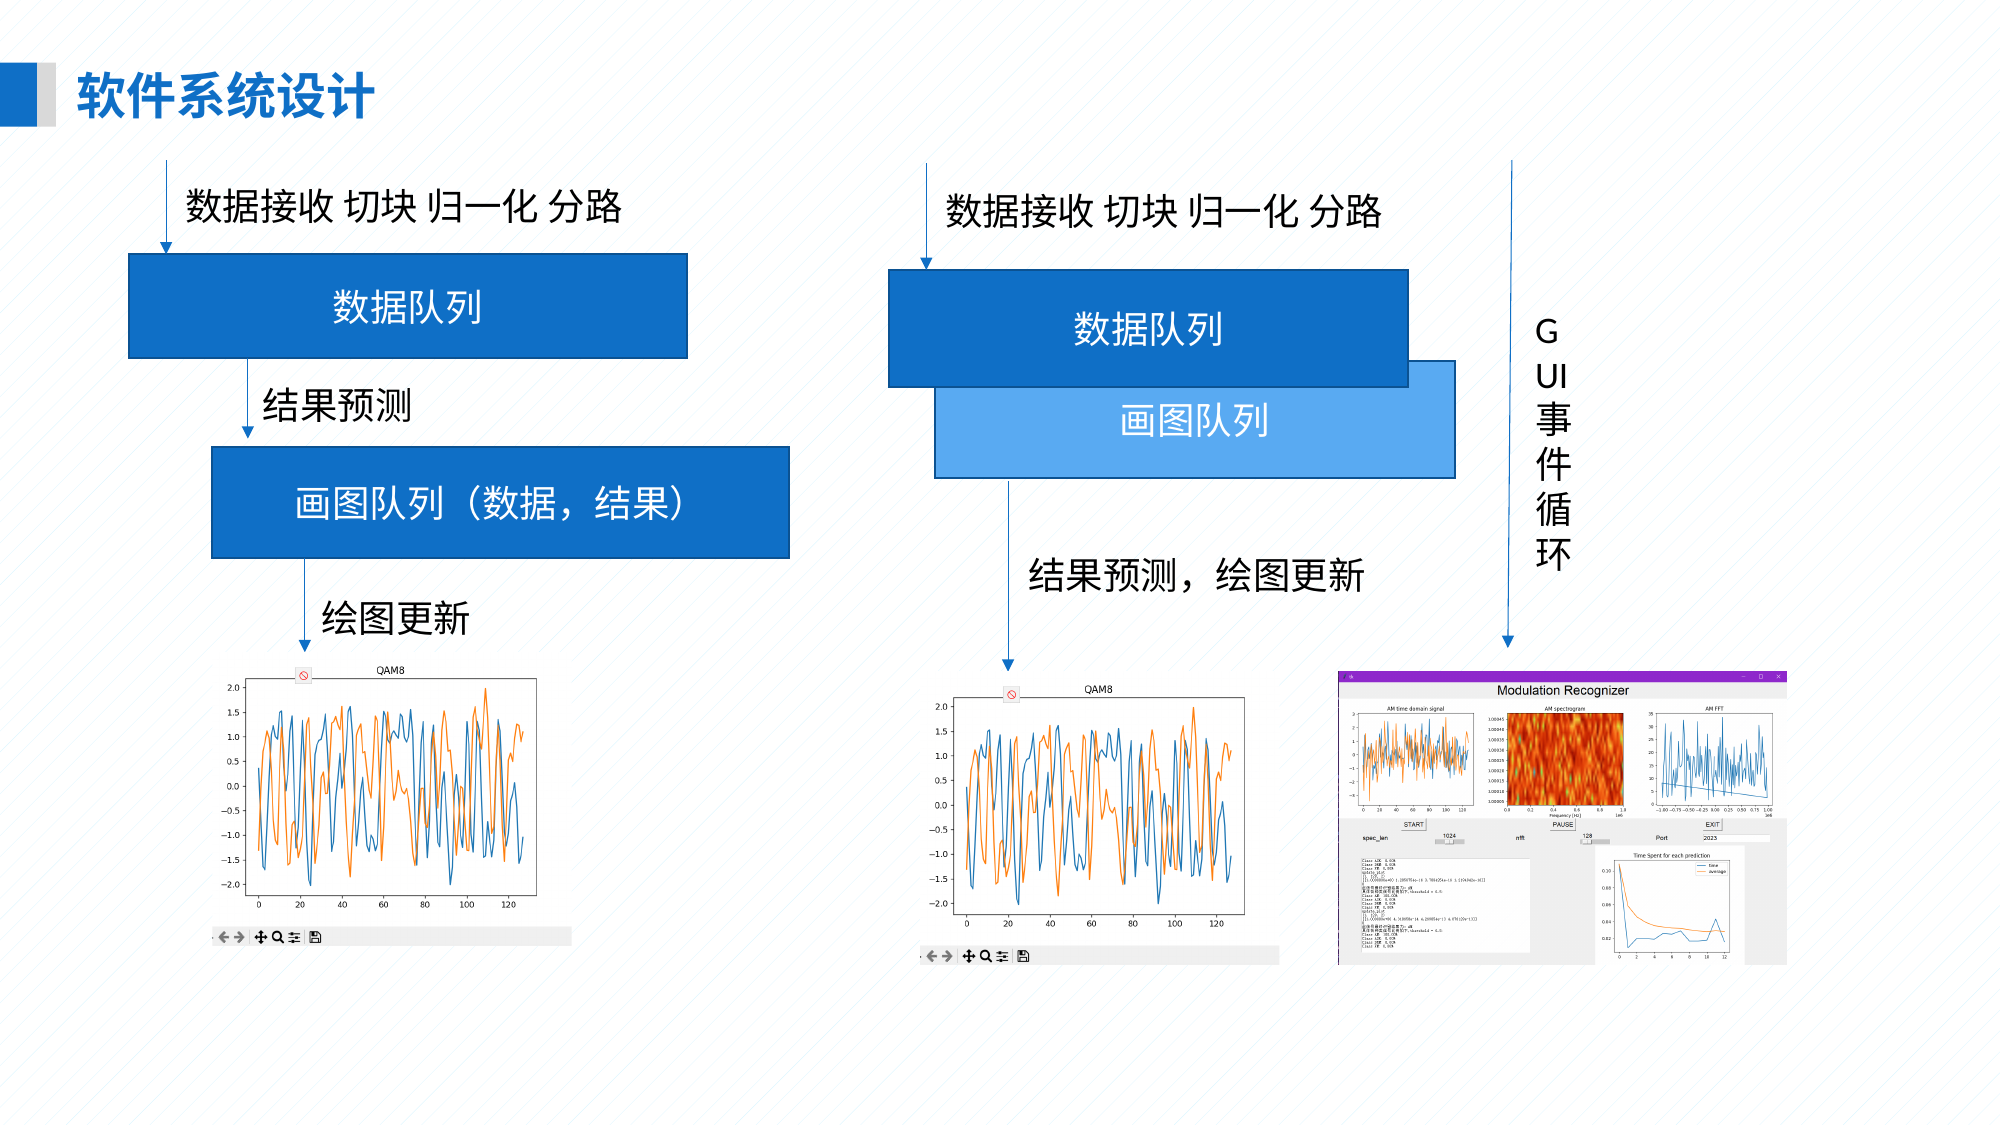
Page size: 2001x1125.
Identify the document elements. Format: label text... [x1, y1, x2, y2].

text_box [888, 160, 1786, 965]
text_box 软件系统设计 [62, 56, 575, 132]
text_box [0, 62, 56, 127]
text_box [128, 160, 790, 946]
